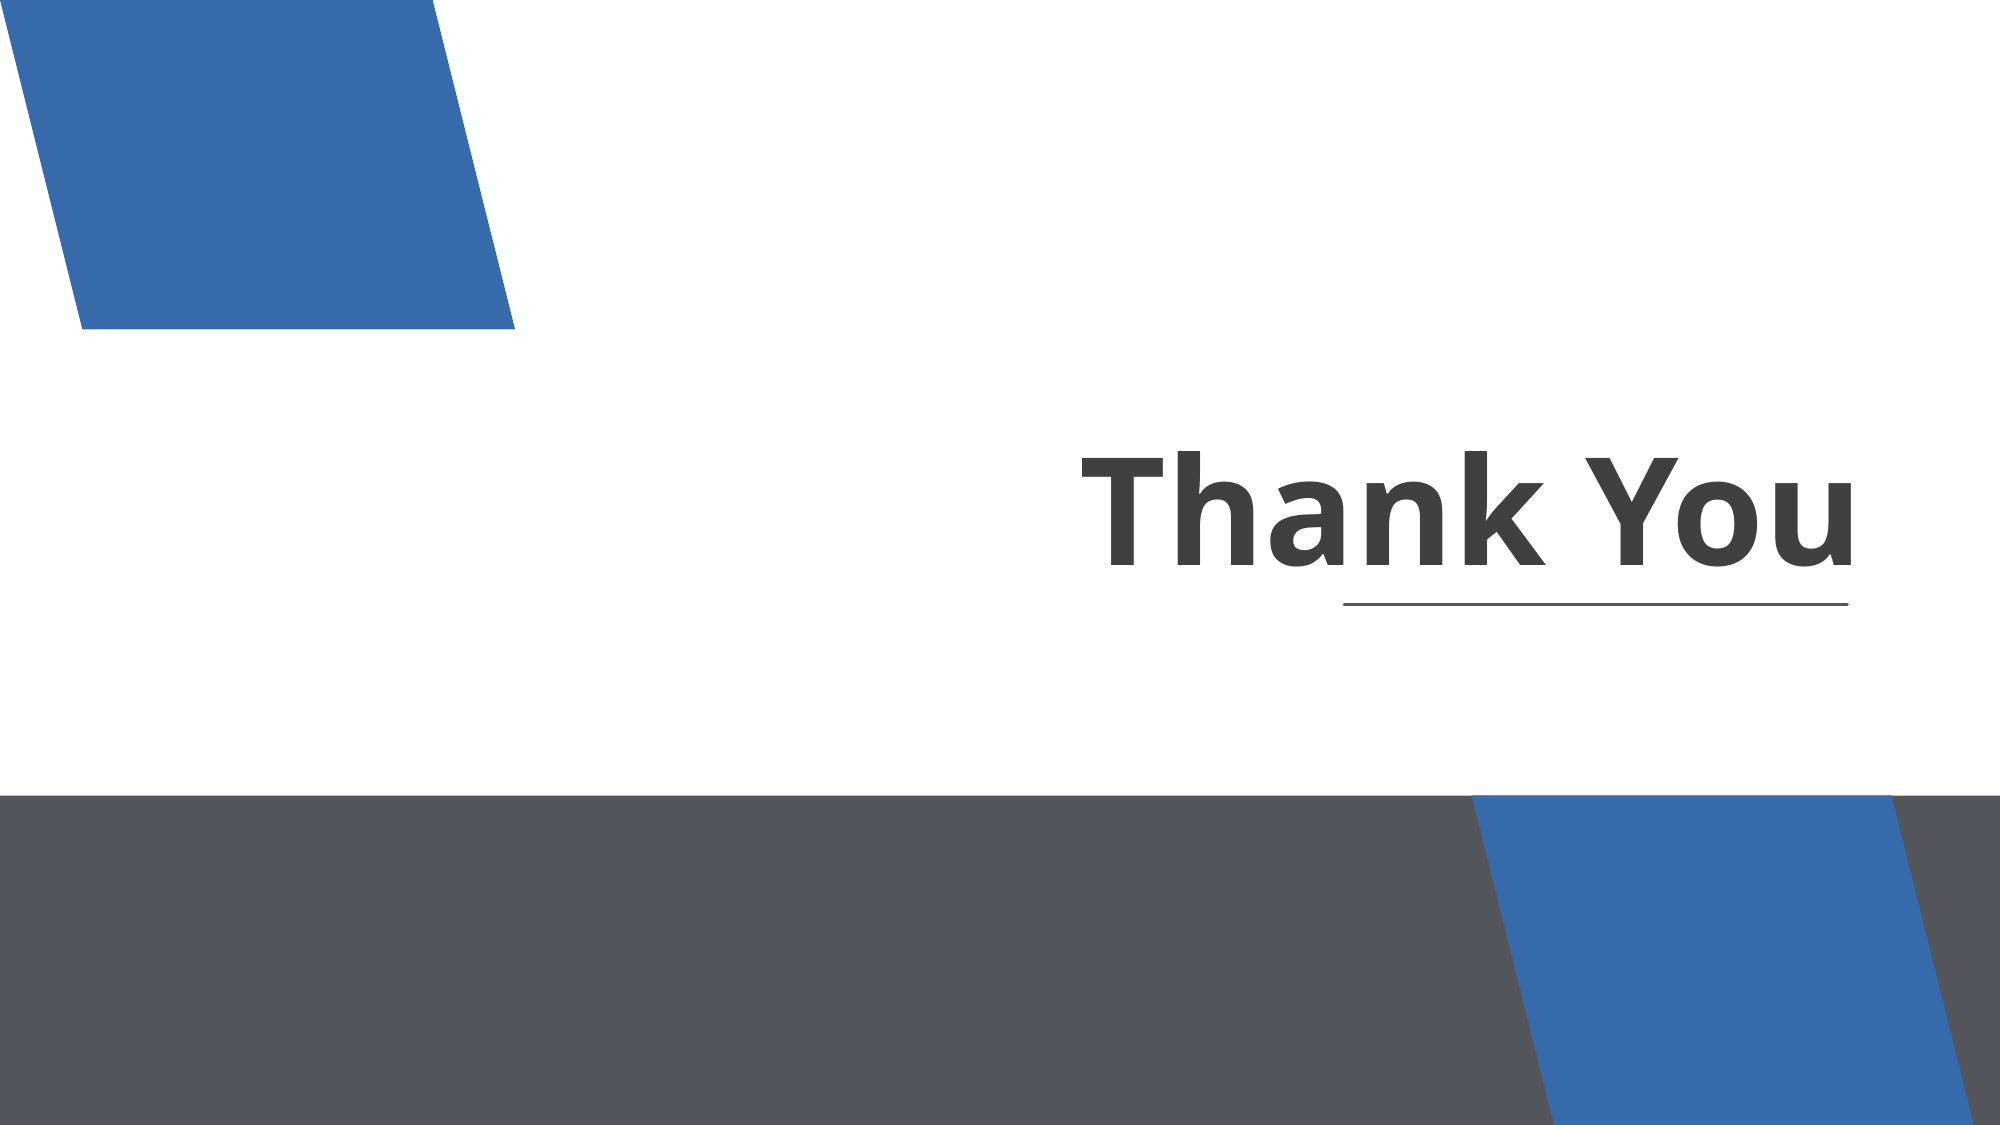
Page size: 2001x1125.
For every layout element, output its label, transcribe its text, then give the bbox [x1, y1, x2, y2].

title Thank You [968, 297, 1878, 604]
